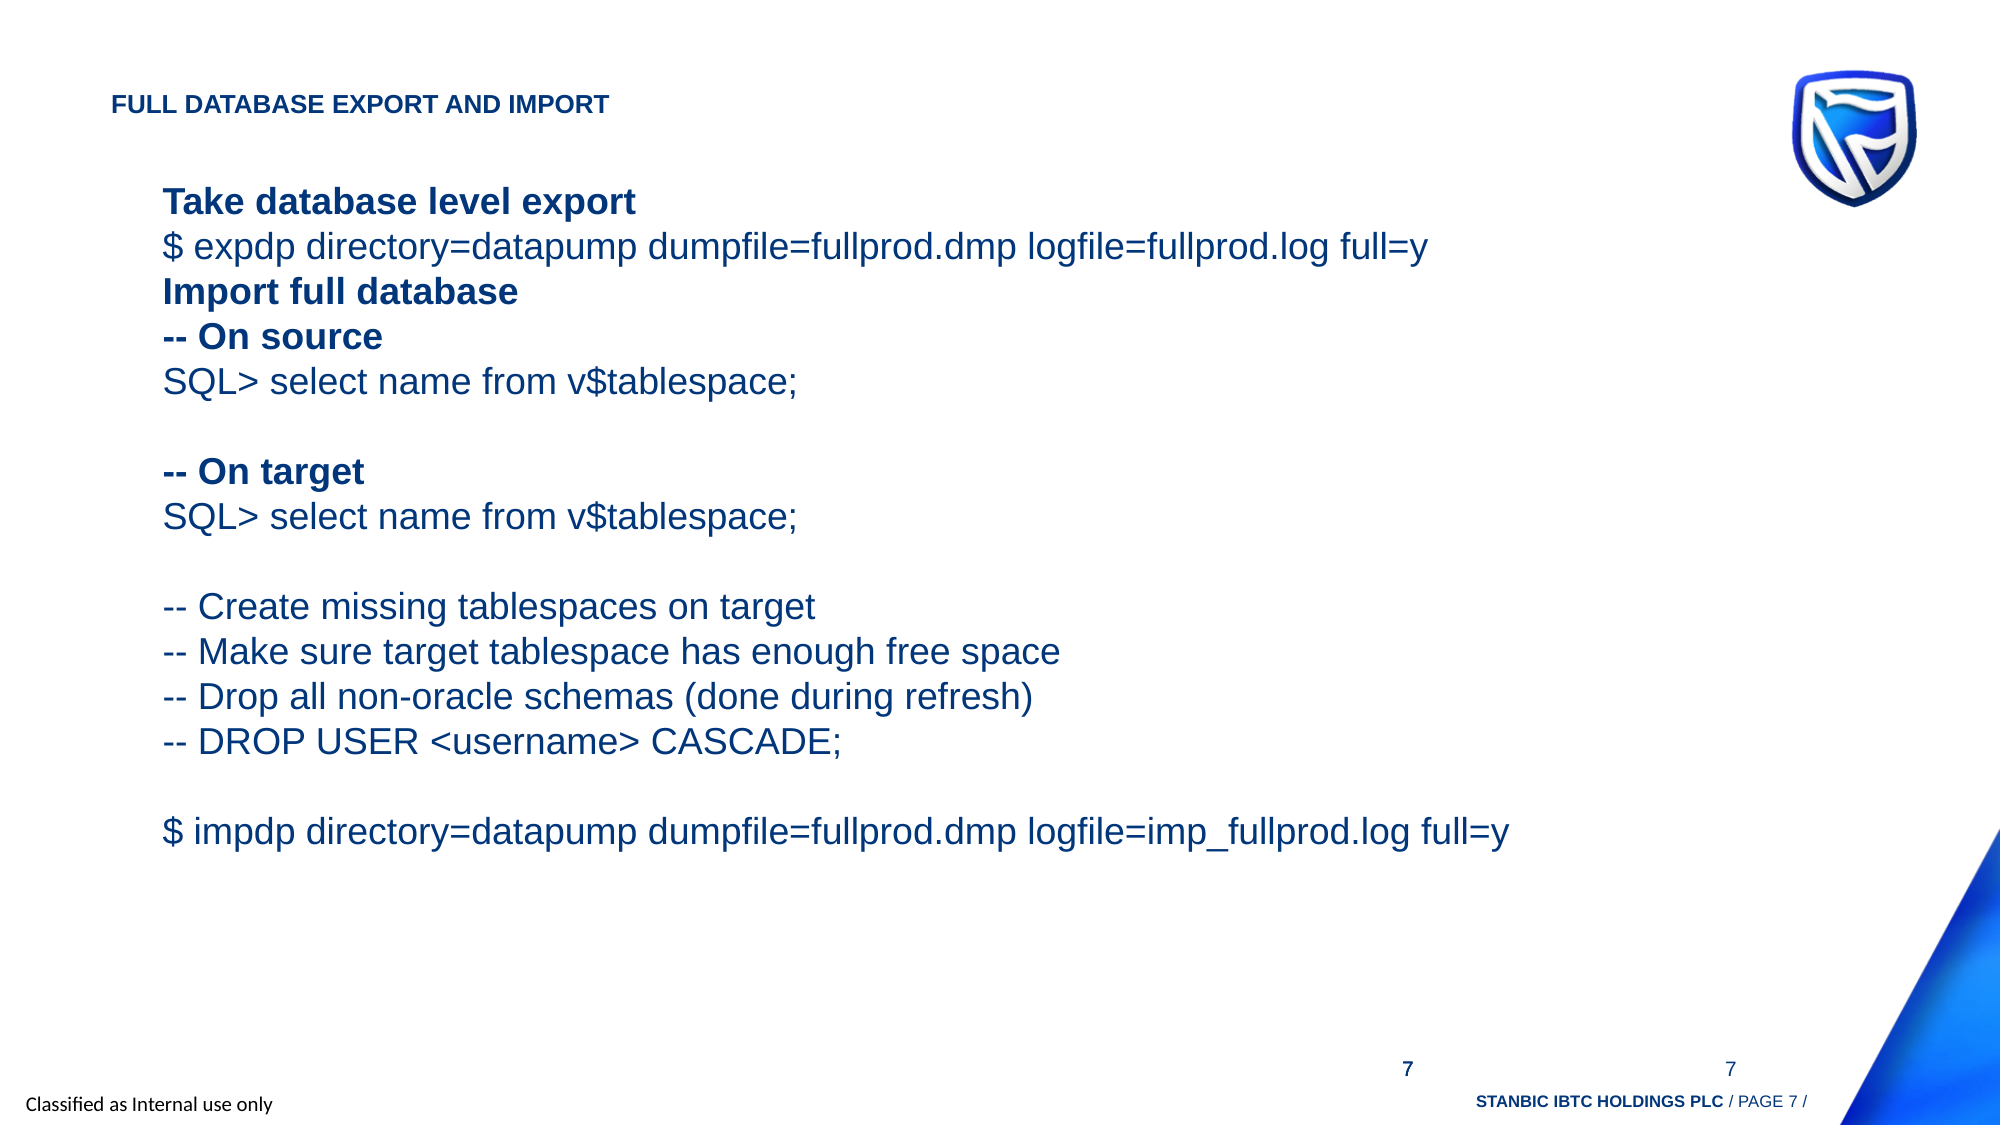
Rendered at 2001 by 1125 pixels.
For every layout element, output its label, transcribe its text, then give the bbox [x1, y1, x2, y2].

title Full Database Export and Import [111, 86, 1784, 150]
picture [0, 0, 2000, 1125]
text_box Take database level export $ expdp directory=datapump dumpfile=fullprod.dmp logfile=fullprod.log full=y Import full database -- On source SQL> select name from v$tablespace; -- On target SQL> select name from v$tablespace; -- Create missing tablespaces on target -- Make sure target tablespace has enough free space -- Drop all non-oracle schemas (done during refresh) -- DROP USER <username> CASCADE; $ impdp directory=datapump dumpfile=fullprod.dmp logfile=imp_fullprod.log full=y [162, 176, 1804, 981]
